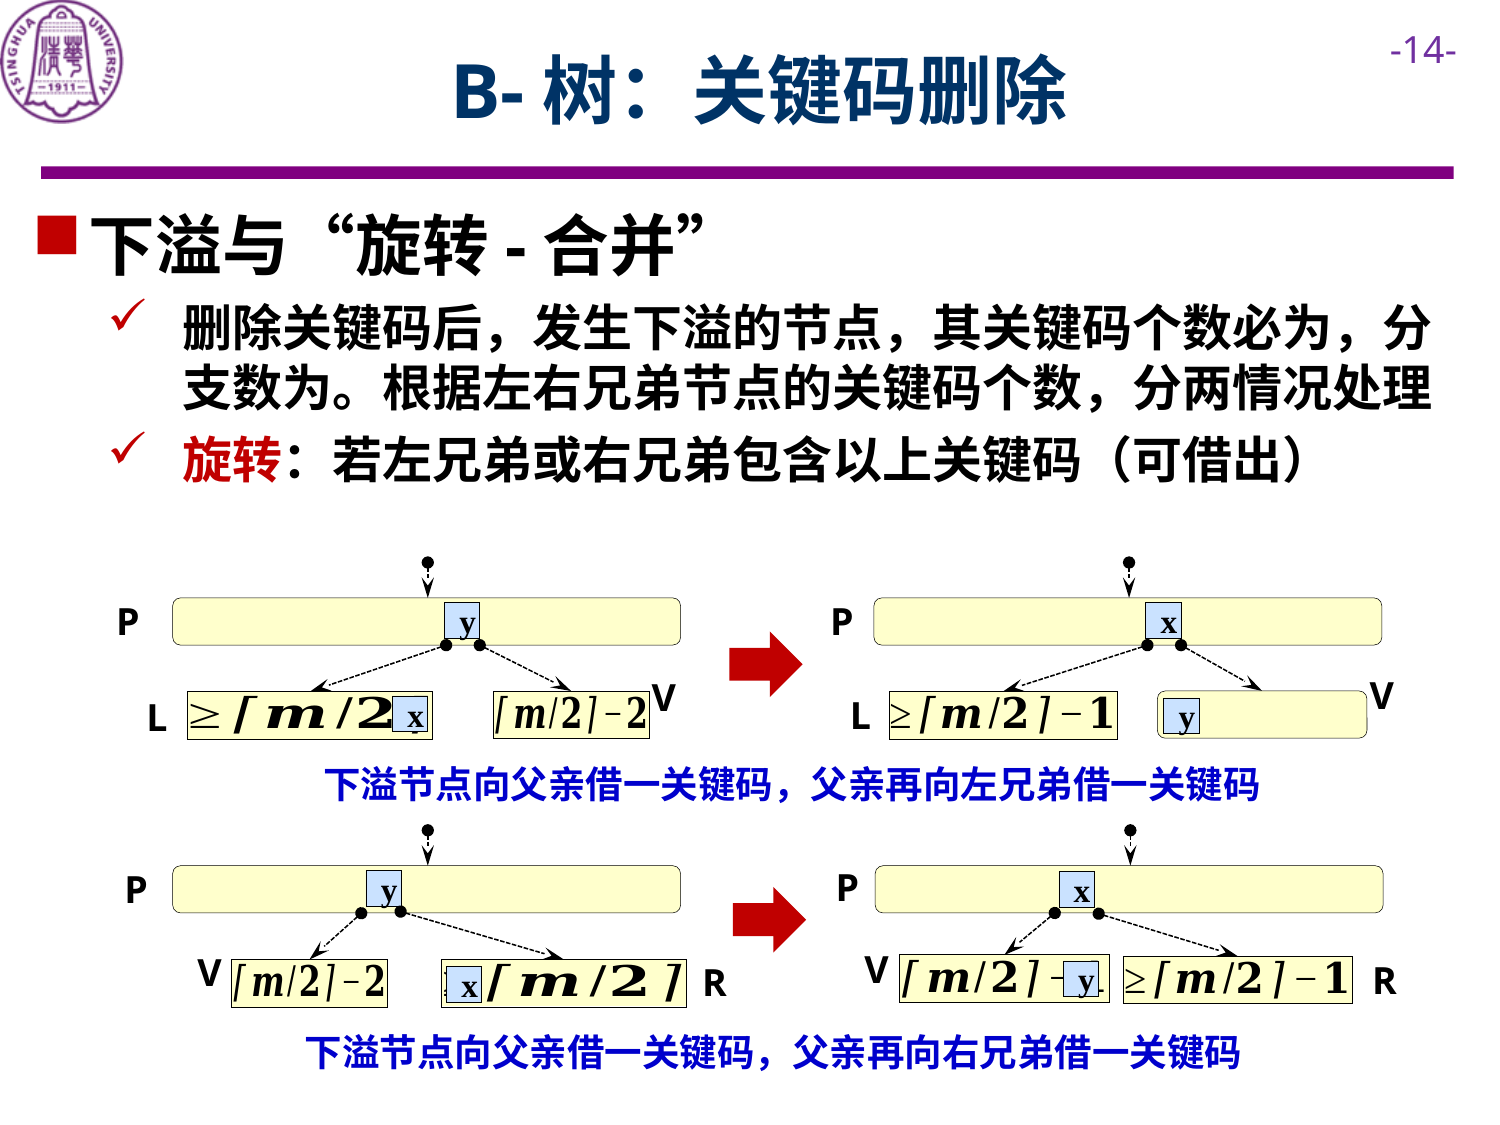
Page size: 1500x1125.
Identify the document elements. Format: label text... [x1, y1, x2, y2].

text_box x [1058, 871, 1095, 907]
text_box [1004, 912, 1056, 956]
text_box x [446, 968, 482, 1003]
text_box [1002, 644, 1148, 692]
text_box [1098, 913, 1238, 957]
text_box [400, 911, 564, 960]
text_box V [849, 938, 904, 998]
text_box [732, 886, 807, 953]
text_box P [815, 591, 869, 651]
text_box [1180, 644, 1263, 692]
text_box [729, 631, 803, 698]
text_box V [1354, 664, 1409, 725]
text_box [309, 912, 362, 960]
text_box [172, 597, 681, 646]
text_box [479, 644, 572, 692]
text_box V [636, 666, 692, 726]
text_box [875, 865, 1384, 913]
text_box y [1063, 960, 1099, 997]
text_box P [109, 859, 163, 919]
text_box y [444, 602, 480, 639]
picture [0, 0, 124, 124]
title B-树：关键码删除 [135, 13, 1383, 165]
text_box x [392, 700, 428, 732]
text_box V [182, 941, 237, 1002]
text_box x [1145, 602, 1181, 639]
text_box R [1357, 949, 1412, 1010]
text_box R [687, 951, 742, 1012]
text_box y [1163, 697, 1200, 734]
text_box [172, 865, 681, 913]
text_box P [101, 590, 155, 650]
text_box L [131, 686, 183, 746]
text_box P [820, 856, 875, 917]
text_box y [365, 870, 402, 906]
text_box [873, 597, 1382, 646]
text_box L [835, 684, 887, 745]
text_box 下溢节点向父亲借一关键码，父亲再向左兄弟借一关键码 [308, 753, 1276, 814]
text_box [309, 644, 447, 692]
text_box 下溢节点向父亲借一关键码，父亲再向右兄弟借一关键码 [289, 1021, 1257, 1082]
